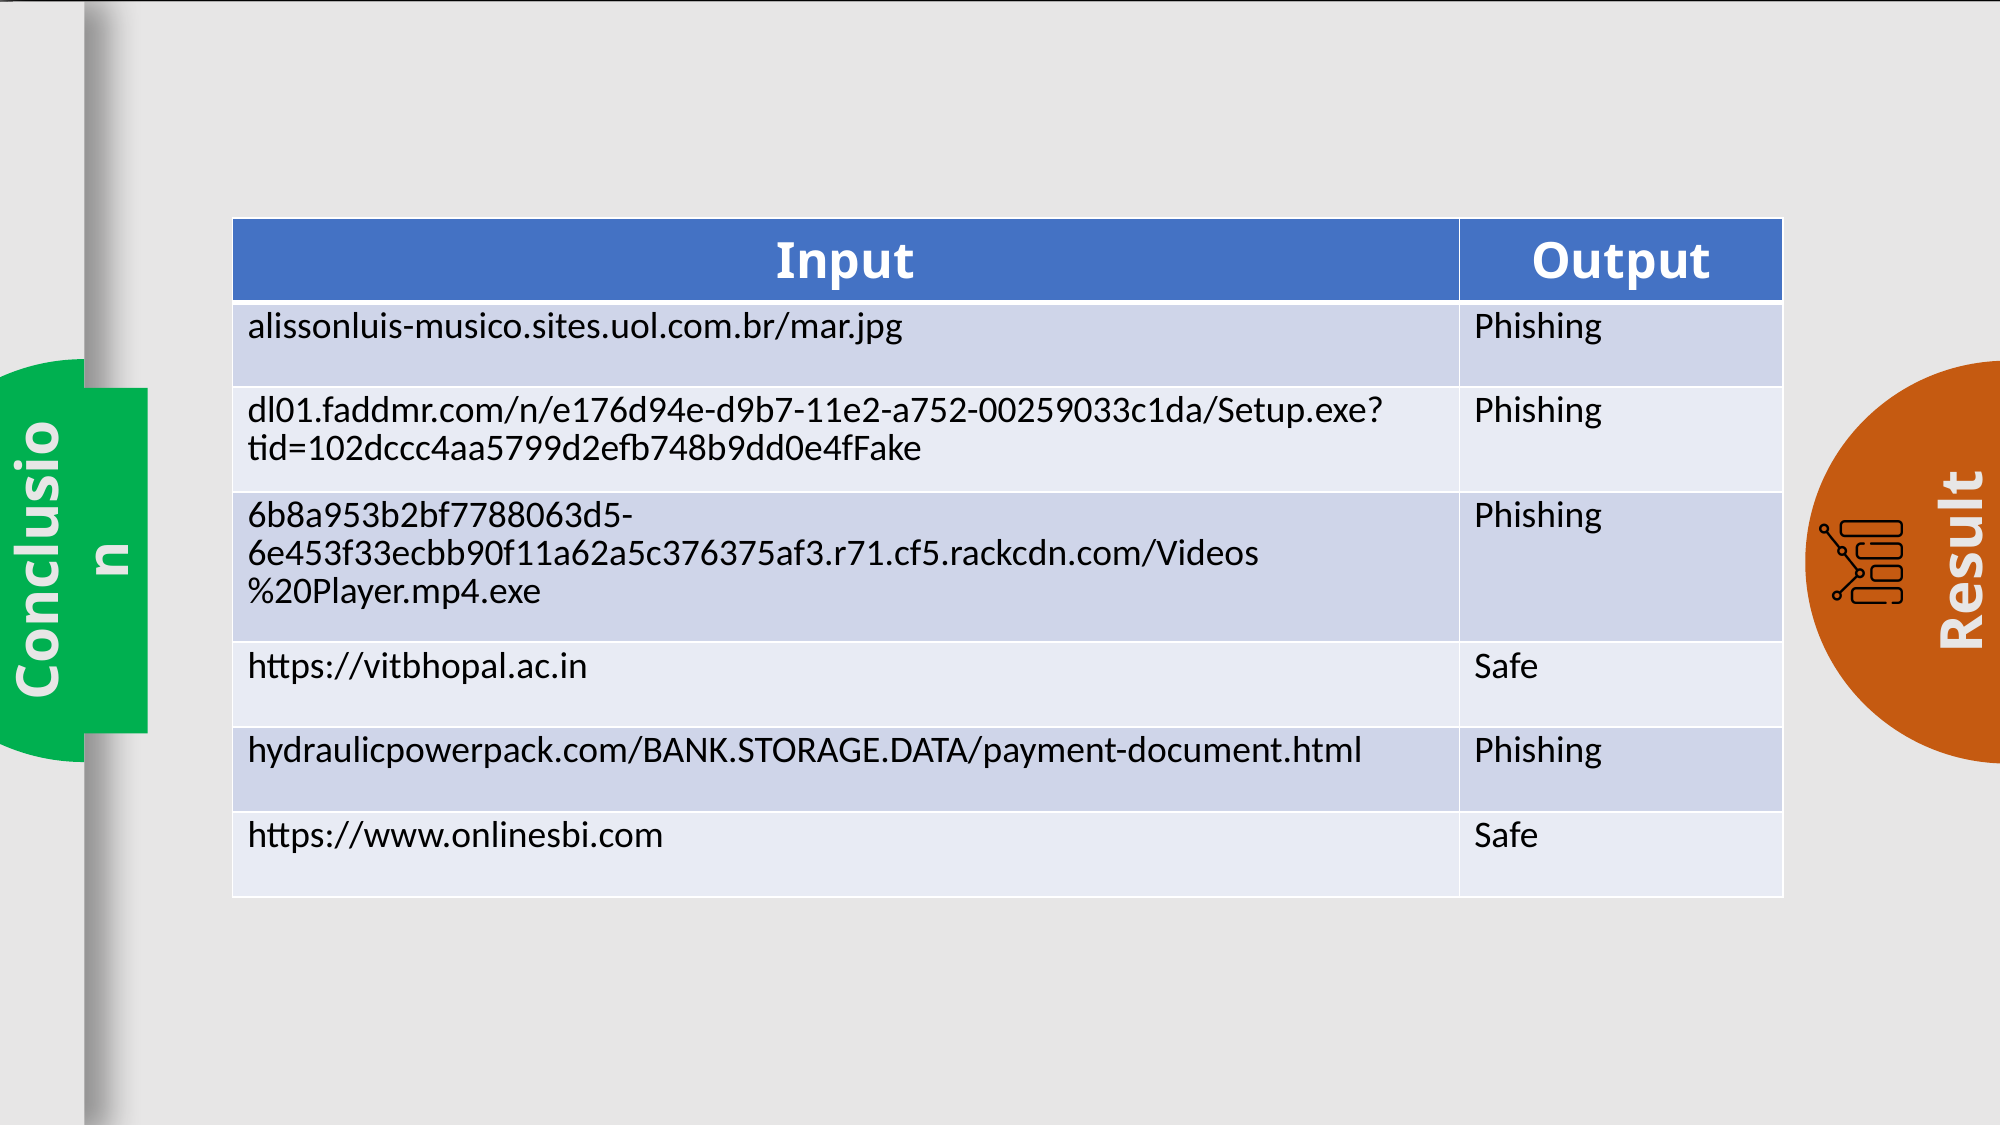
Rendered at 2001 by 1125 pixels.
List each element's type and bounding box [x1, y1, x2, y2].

text_box [85, 1, 2000, 1125]
text_box [0, 1, 85, 1125]
